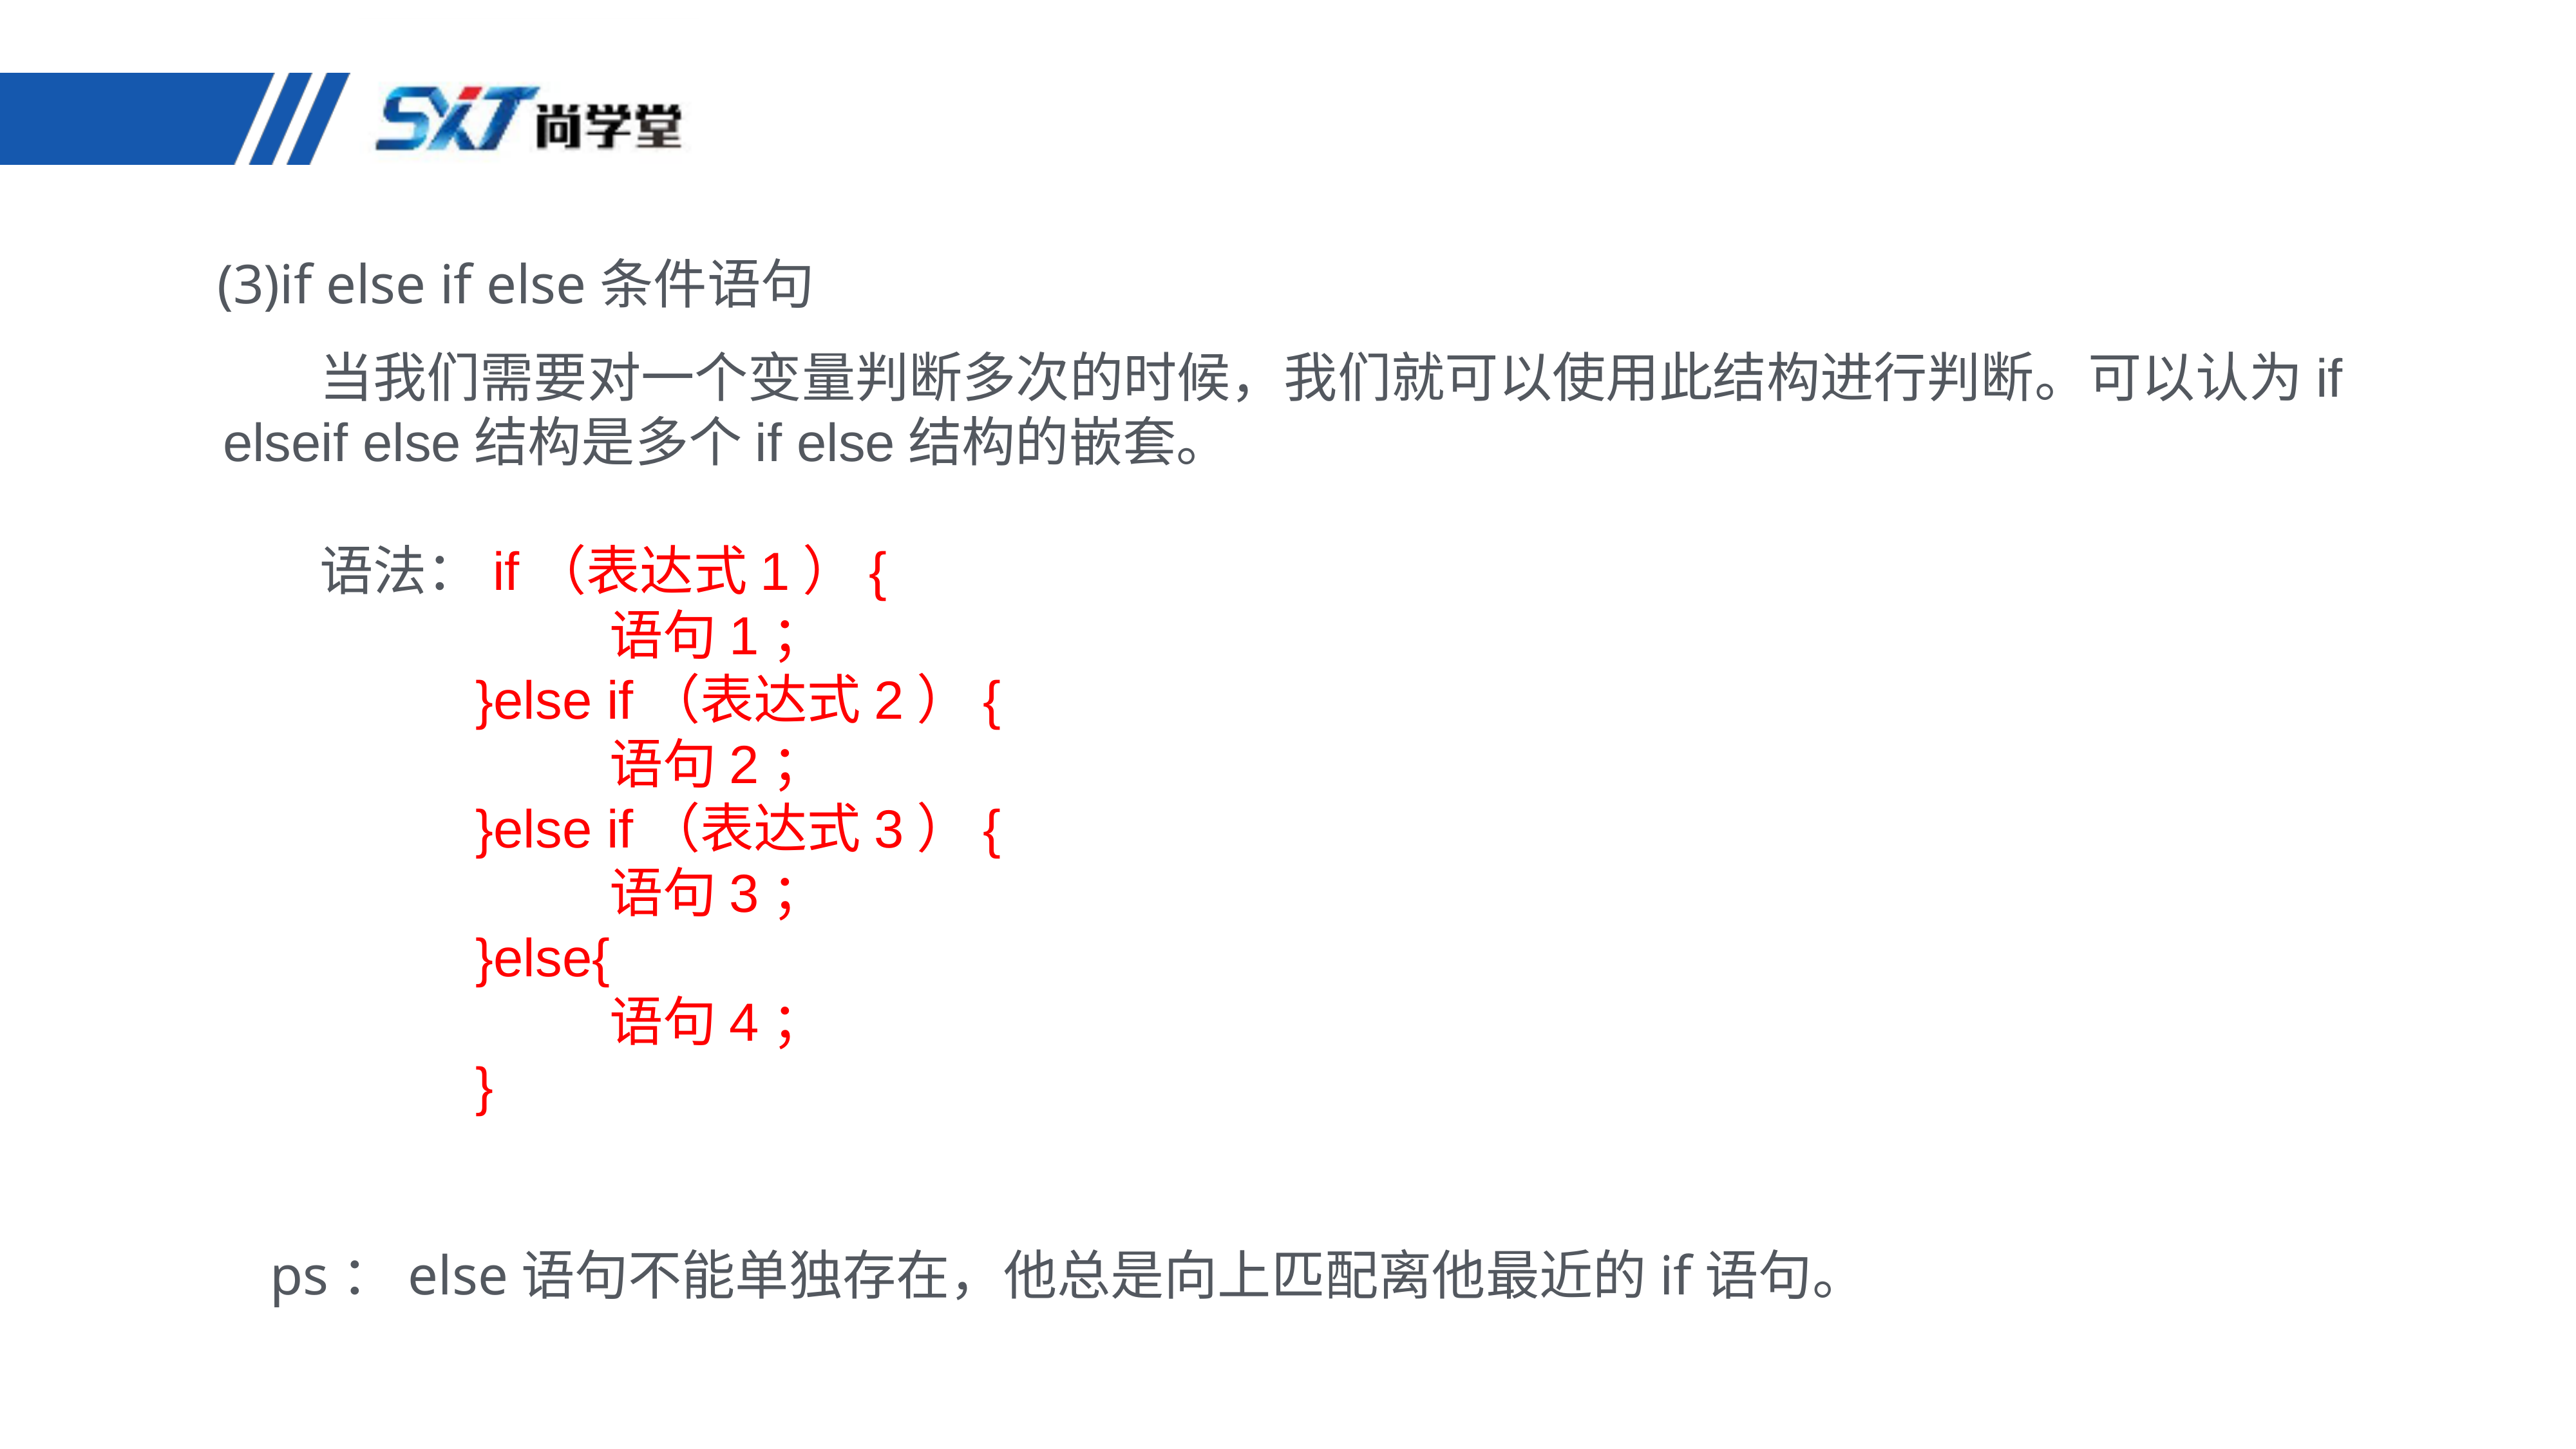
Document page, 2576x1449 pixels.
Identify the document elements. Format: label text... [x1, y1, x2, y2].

text_box (3)if else if else条件语句 [207, 245, 2467, 319]
text_box 当我们需要对一个变量判断多次的时候，我们就可以使用此结构进行判断。可以认为if elseif else结构是多个if else结构的嵌套。 语法：if（表达式1）{ 语句1； }else if（表达式2）{ 语句2； }else if（表达式3）{ 语句3； }else{ 语句4； } [213, 338, 2369, 1121]
picture [359, 17, 699, 242]
picture [0, 73, 350, 165]
text_box ps：else语句不能单独存在，他总是向上匹配离他最近的if语句。 [260, 1236, 1876, 1311]
